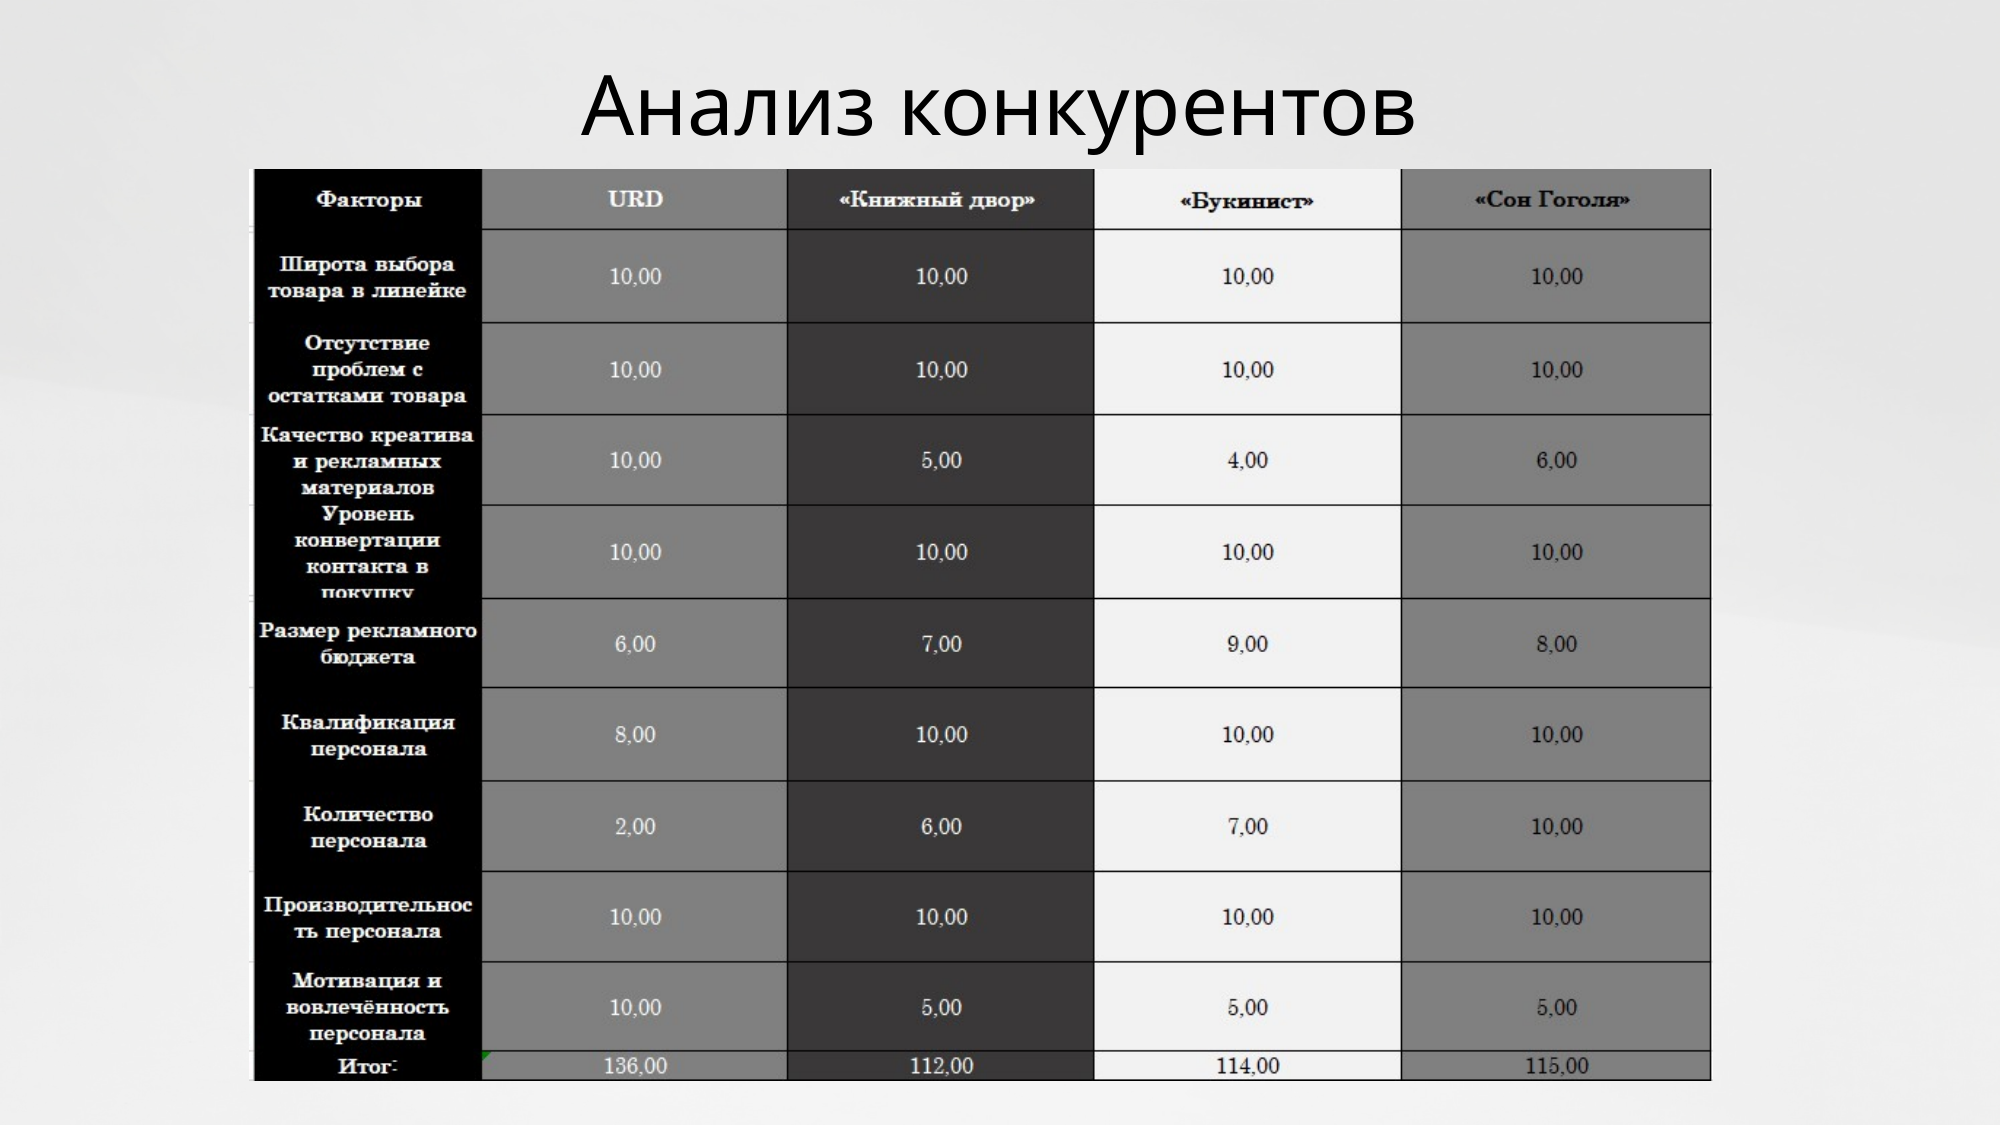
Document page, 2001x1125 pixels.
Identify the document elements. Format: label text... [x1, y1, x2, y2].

text_box Анализ конкурентов [137, 56, 1863, 162]
picture [249, 169, 1713, 1081]
